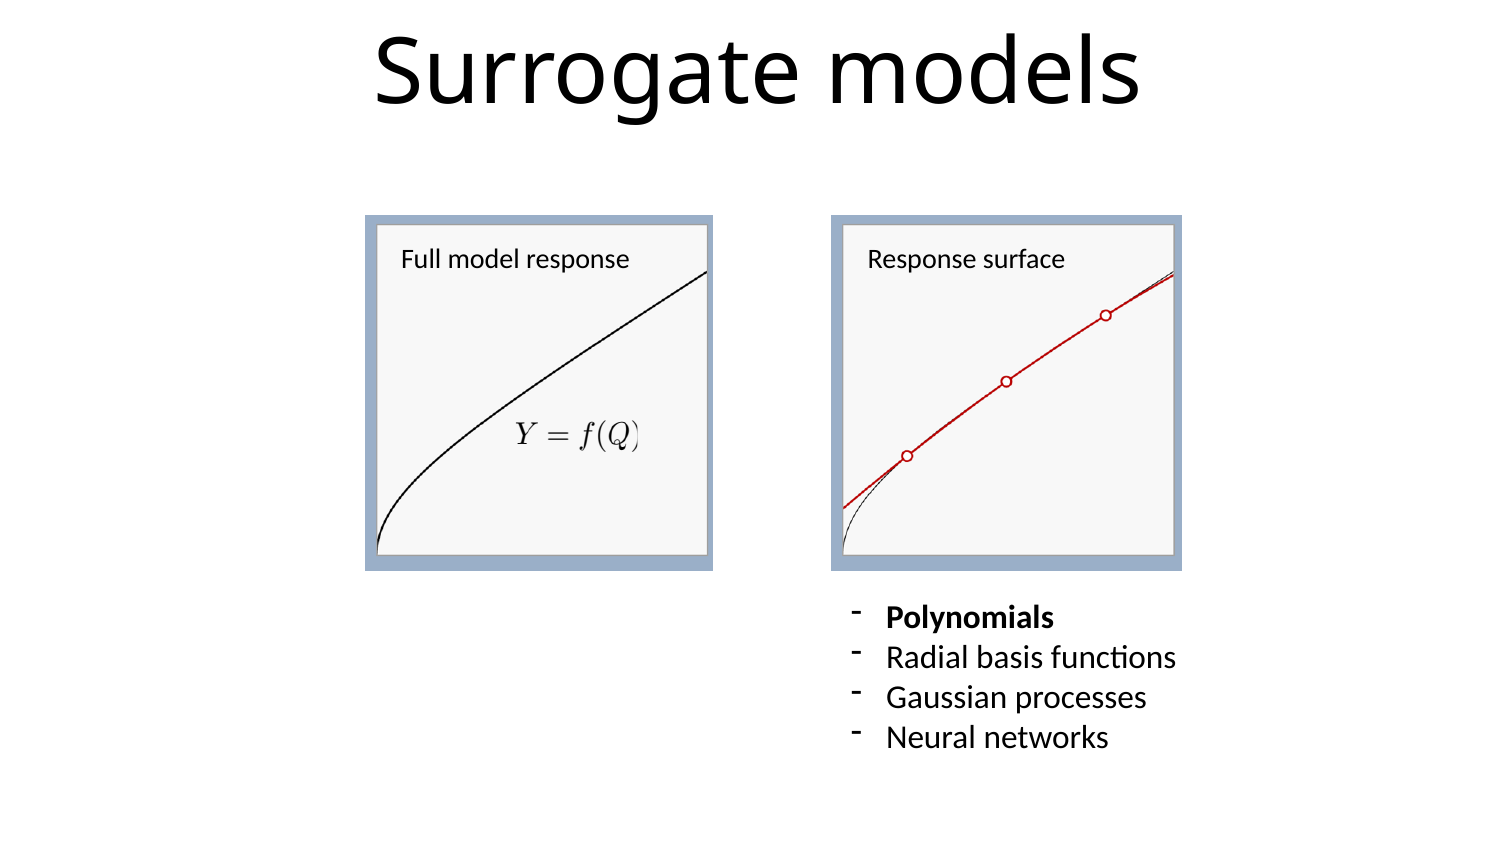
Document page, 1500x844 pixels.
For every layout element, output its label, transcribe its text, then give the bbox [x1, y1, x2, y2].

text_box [831, 215, 1194, 806]
picture [365, 215, 713, 571]
title Surrogate models [95, 20, 1421, 114]
